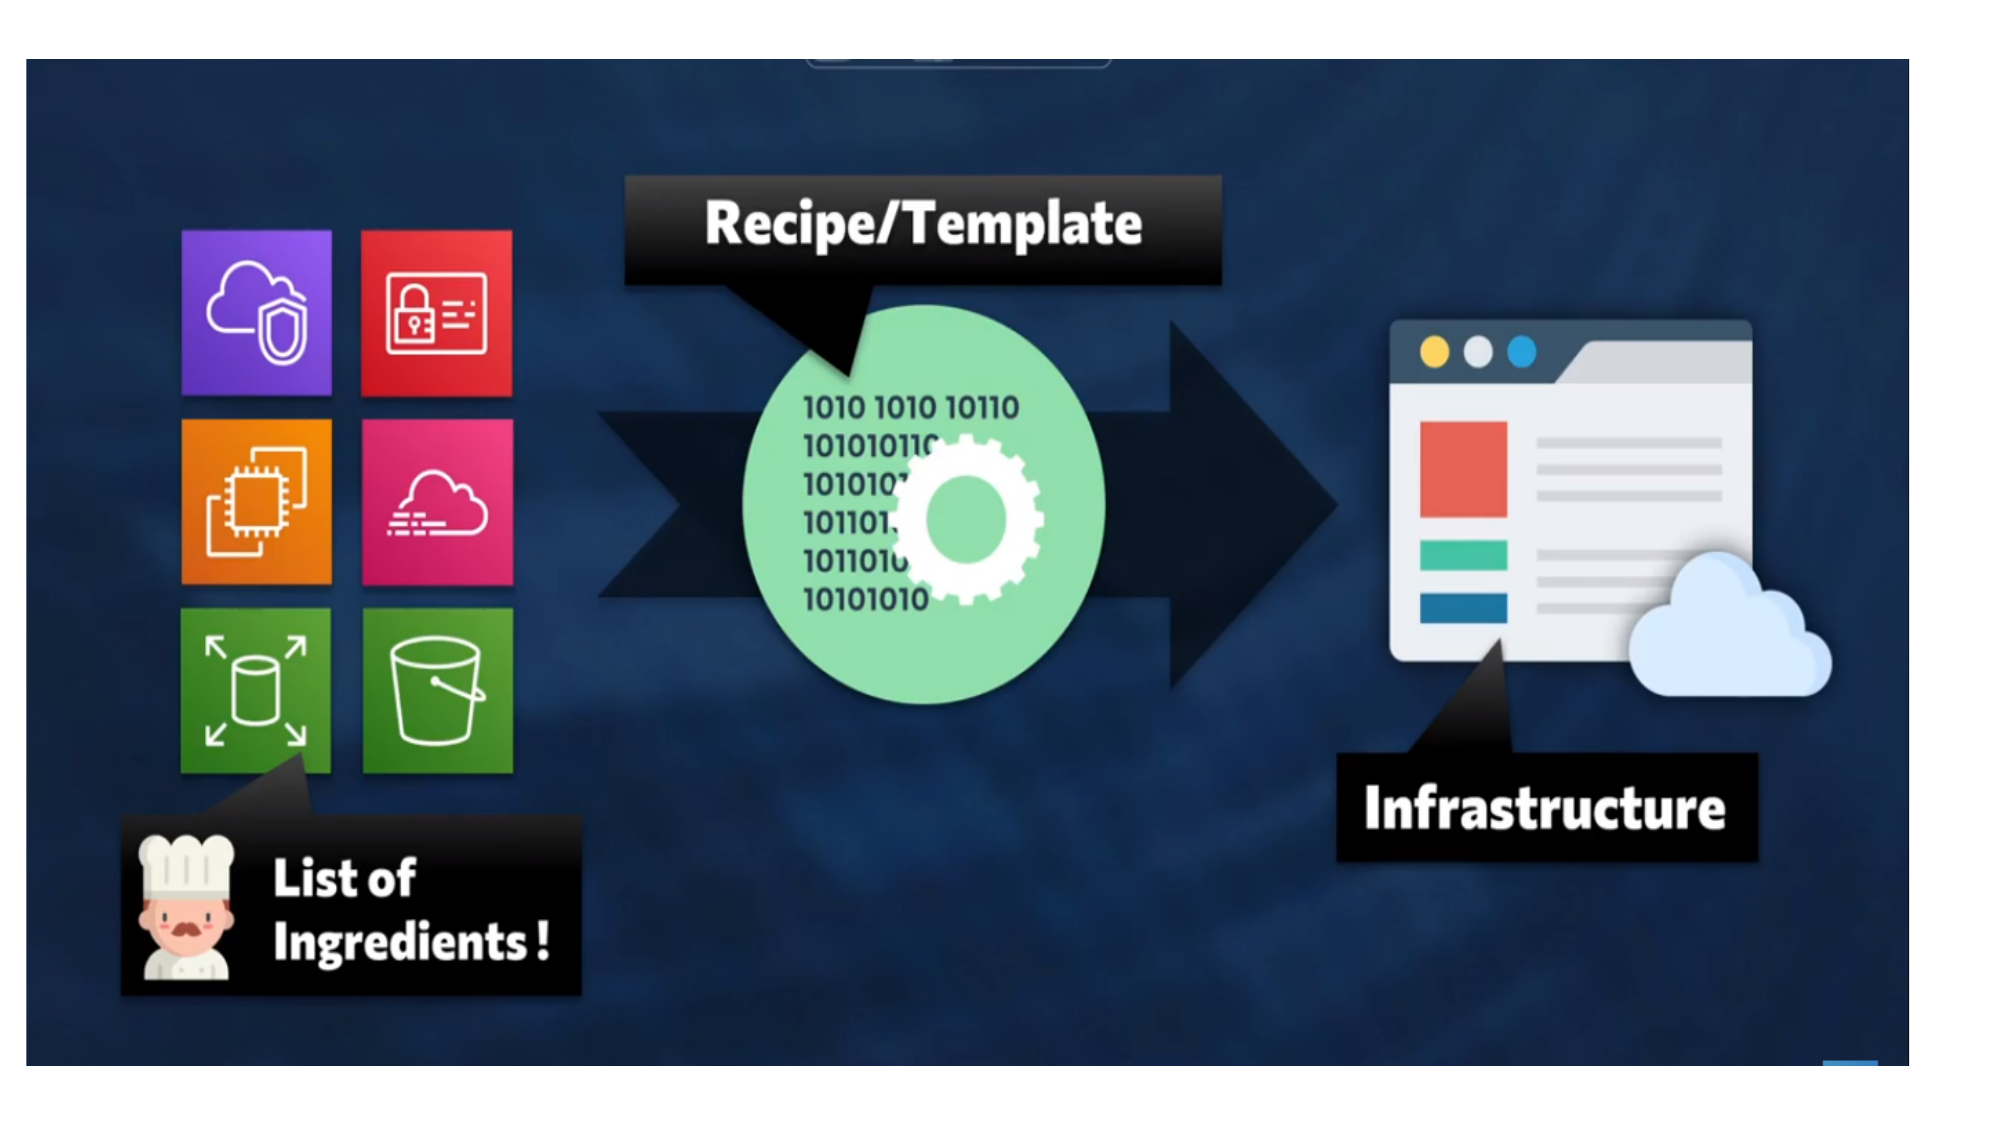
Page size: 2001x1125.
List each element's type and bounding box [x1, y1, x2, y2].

picture [26, 59, 1910, 1066]
